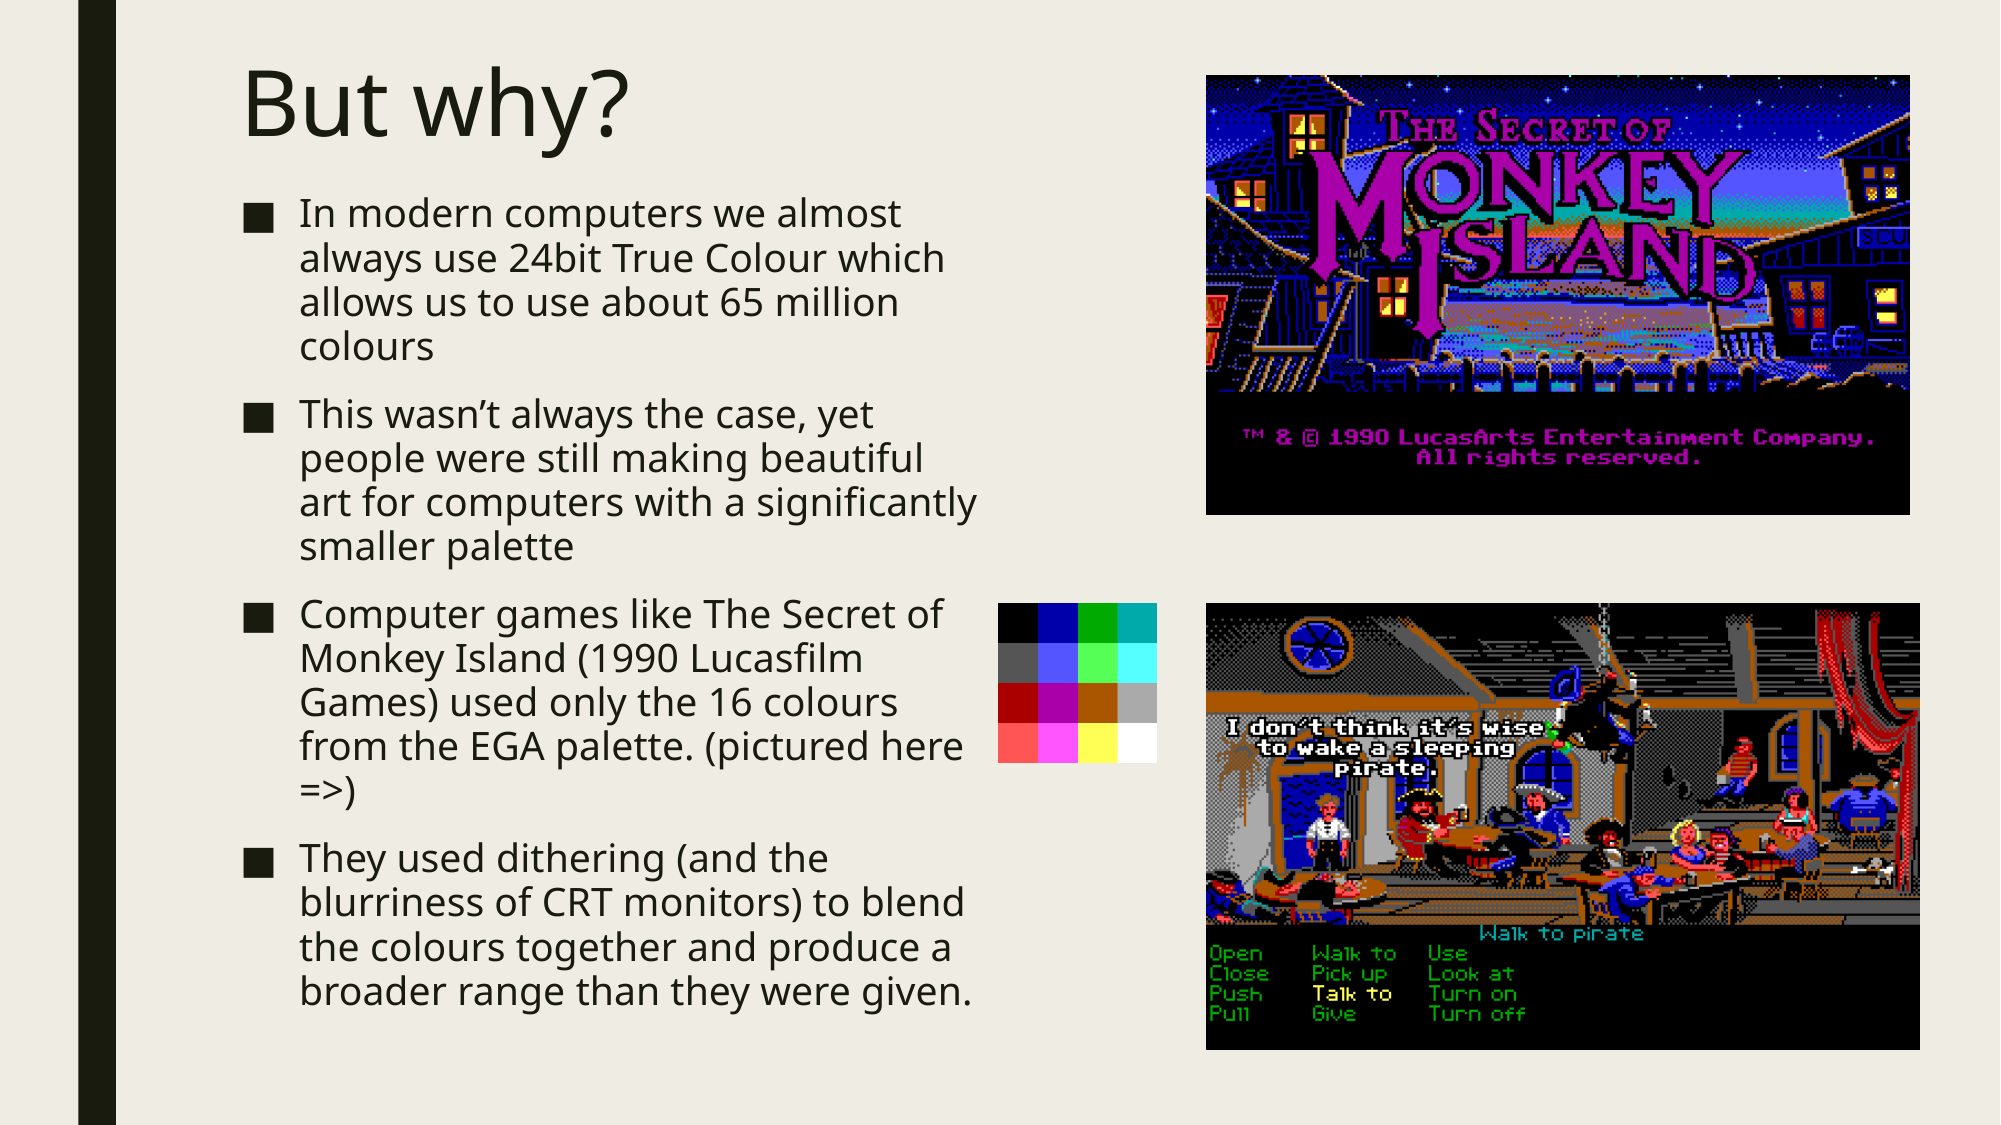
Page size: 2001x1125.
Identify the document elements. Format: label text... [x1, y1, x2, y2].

list In modern computers we almost always use 24bit True Colour which allows us to use about 65 million colours This wasn’t always the case, yet people were still making beautiful art for computers with a significantly smaller palette Computer games like The Secret of Monkey Island (1990 Lucasfilm Games) used only the 16 colours from the EGA palette. (pictured here =>) They used dithering (and the blurriness of CRT monitors) to blend the colours together and produce a broader range than they were given. [225, 185, 999, 1023]
title But why? [225, 50, 1800, 169]
picture [998, 603, 1157, 763]
picture [1206, 603, 1920, 1050]
picture [1206, 75, 1910, 515]
